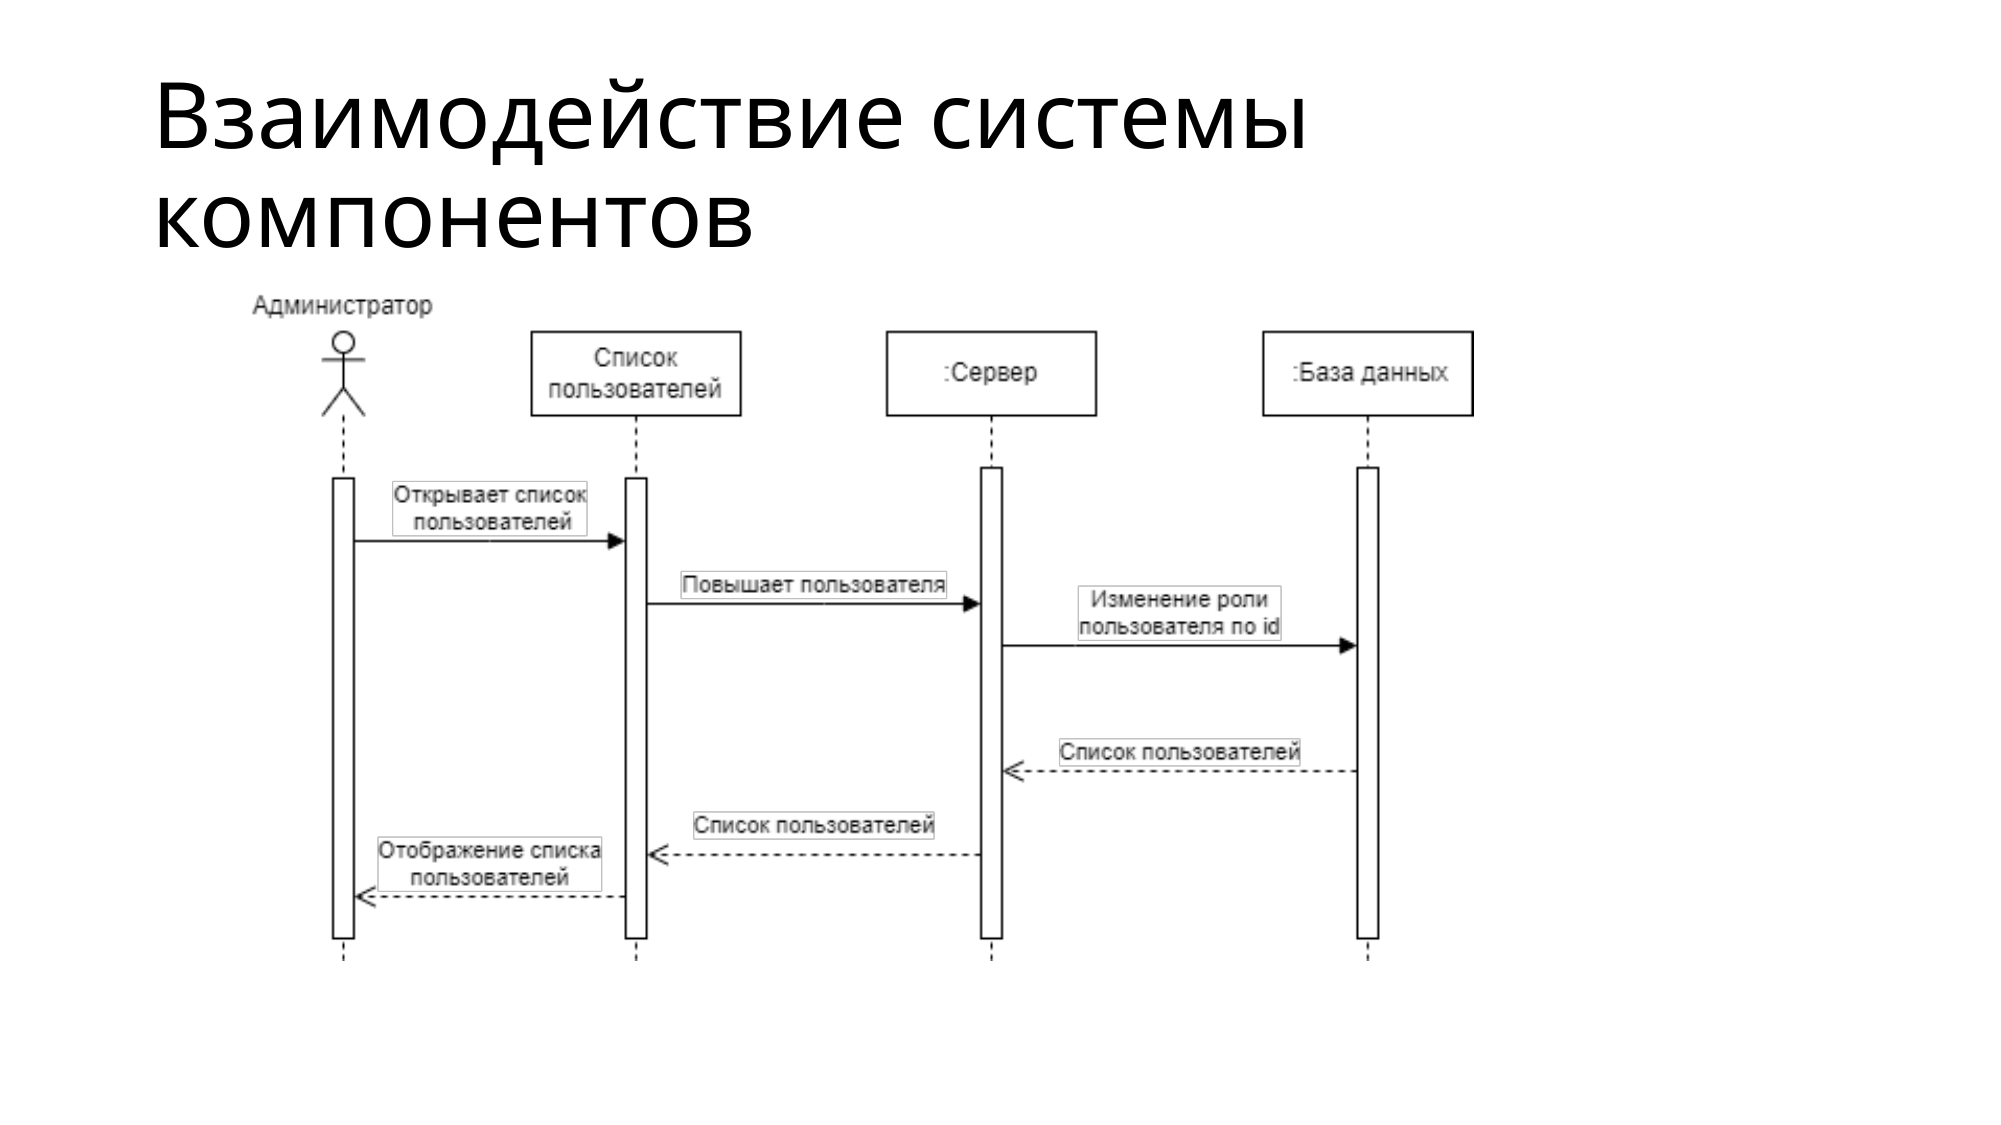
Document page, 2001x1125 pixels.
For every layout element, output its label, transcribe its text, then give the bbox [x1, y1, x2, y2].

picture [251, 277, 1474, 961]
title Взаимодействие системы компонентов [137, 59, 1863, 278]
